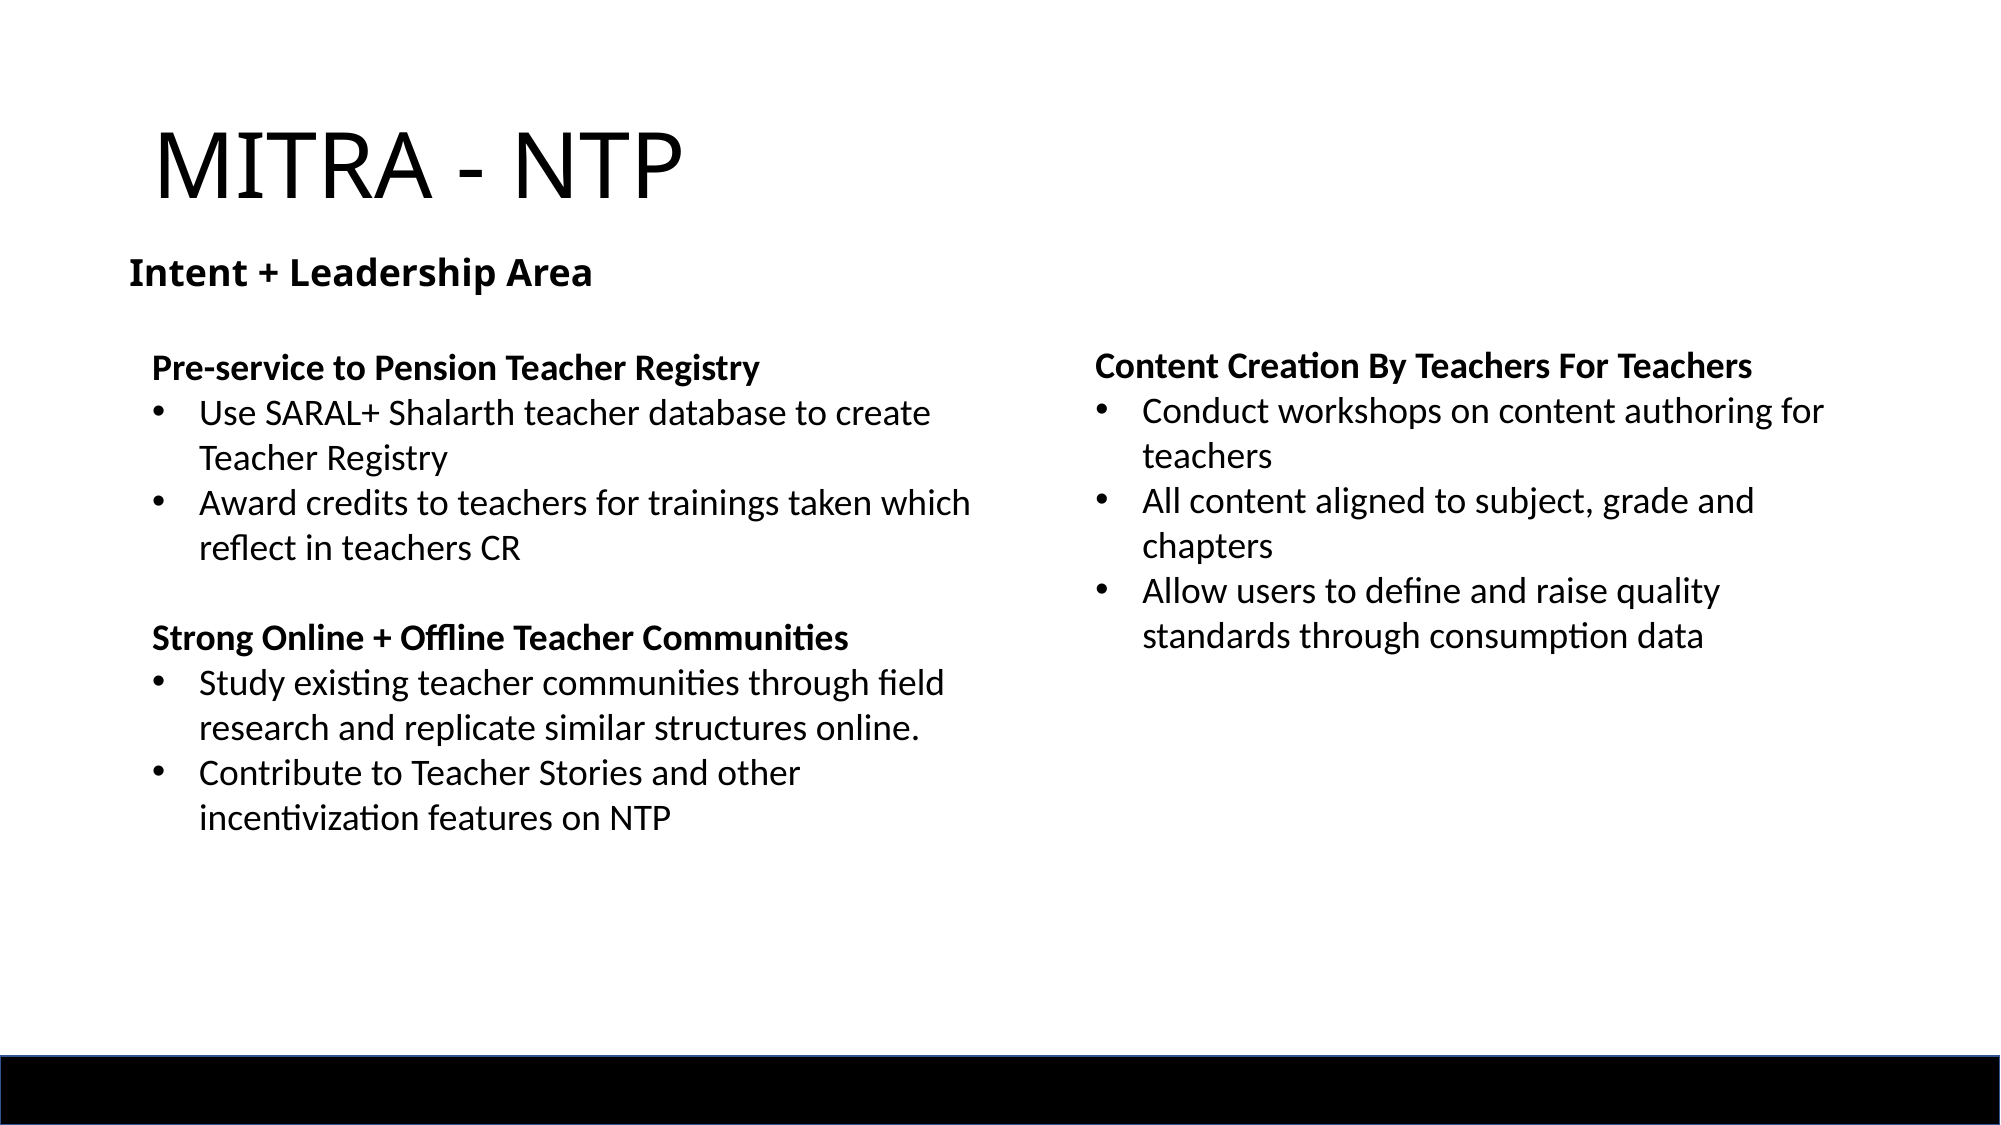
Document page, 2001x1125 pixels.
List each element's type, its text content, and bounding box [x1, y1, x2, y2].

text_box Pre-service to Pension Teacher Registry Use SARAL+ Shalarth teacher database to create Teacher Registry Award credits to teachers for trainings taken which reflect in teachers CR Strong Online + Offline Teacher Communities Study existing teacher communities through field research and replicate similar structures online. Contribute to Teacher Stories and other incentivization features on NTP [137, 335, 1044, 846]
text_box Content Creation By Teachers For Teachers Conduct workshops on content authoring for teachers All content aligned to subject, grade and chapters Allow users to define and raise quality standards through consumption data [1080, 333, 1863, 664]
text_box [0, 1055, 2000, 1125]
title MITRA - NTP [137, 59, 1863, 278]
text_box Intent + Leadership Area [114, 242, 609, 302]
